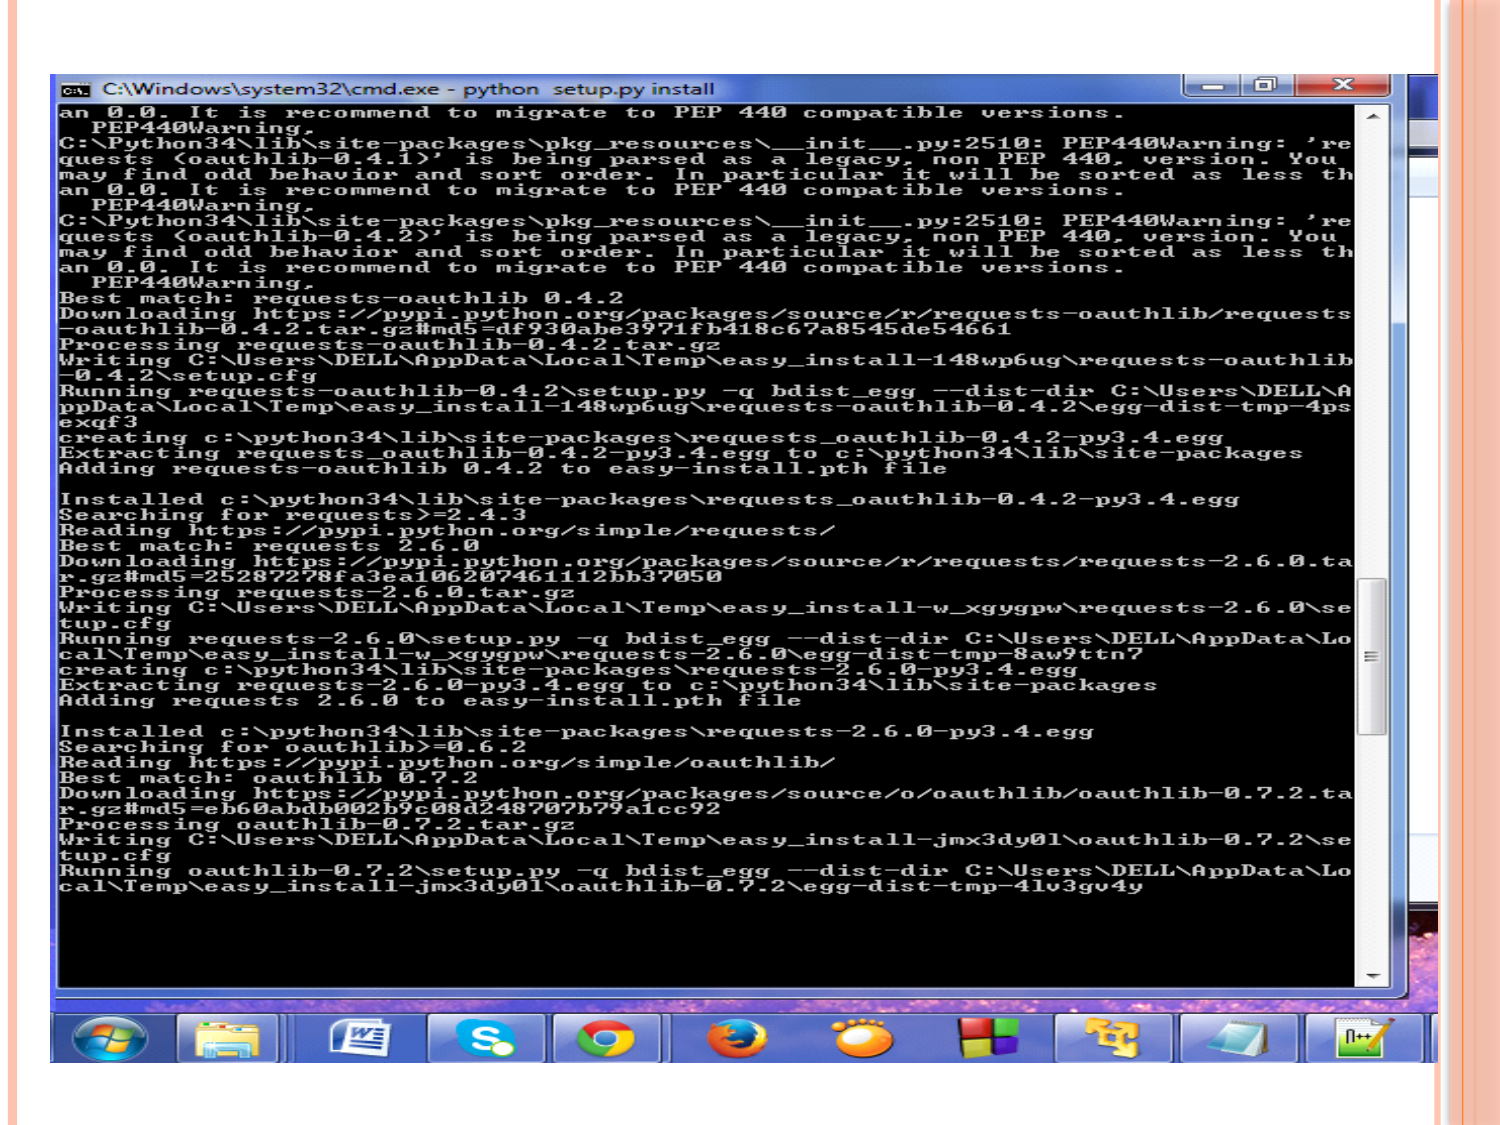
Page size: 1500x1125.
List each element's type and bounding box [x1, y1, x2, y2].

picture [49, 74, 1438, 1063]
